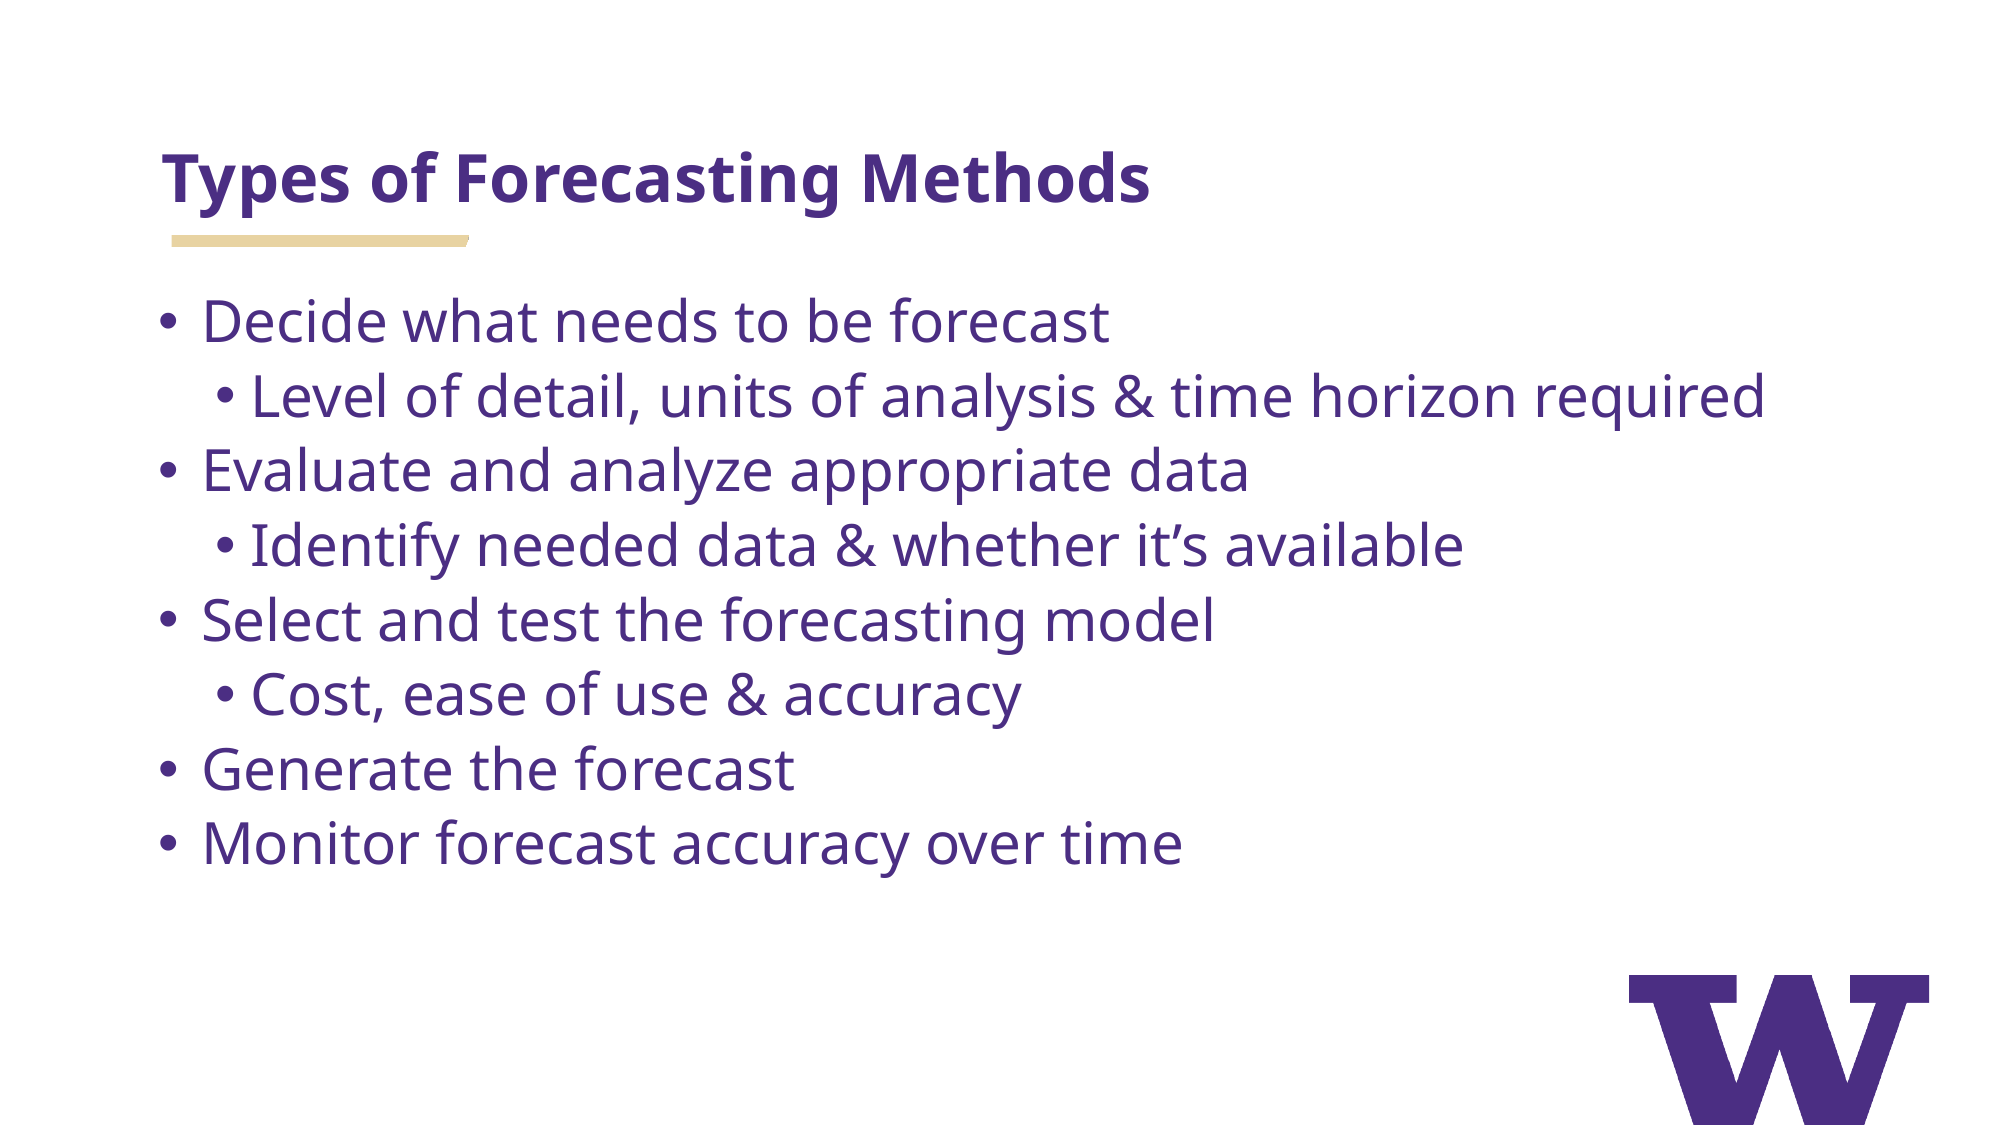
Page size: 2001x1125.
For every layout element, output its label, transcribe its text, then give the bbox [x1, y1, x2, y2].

title Types of Forecasting Methods [146, 60, 1937, 224]
picture [171, 235, 469, 247]
list Decide what needs to be forecast Level of detail, units of analysis & time horizon required Evaluate and analyze appropriate data Identify needed data & whether it’s available Select and test the forecasting model Cost, ease of use & accuracy Generate the forecast Monitor forecast accuracy over time [144, 284, 1937, 944]
picture [1629, 975, 1930, 1125]
